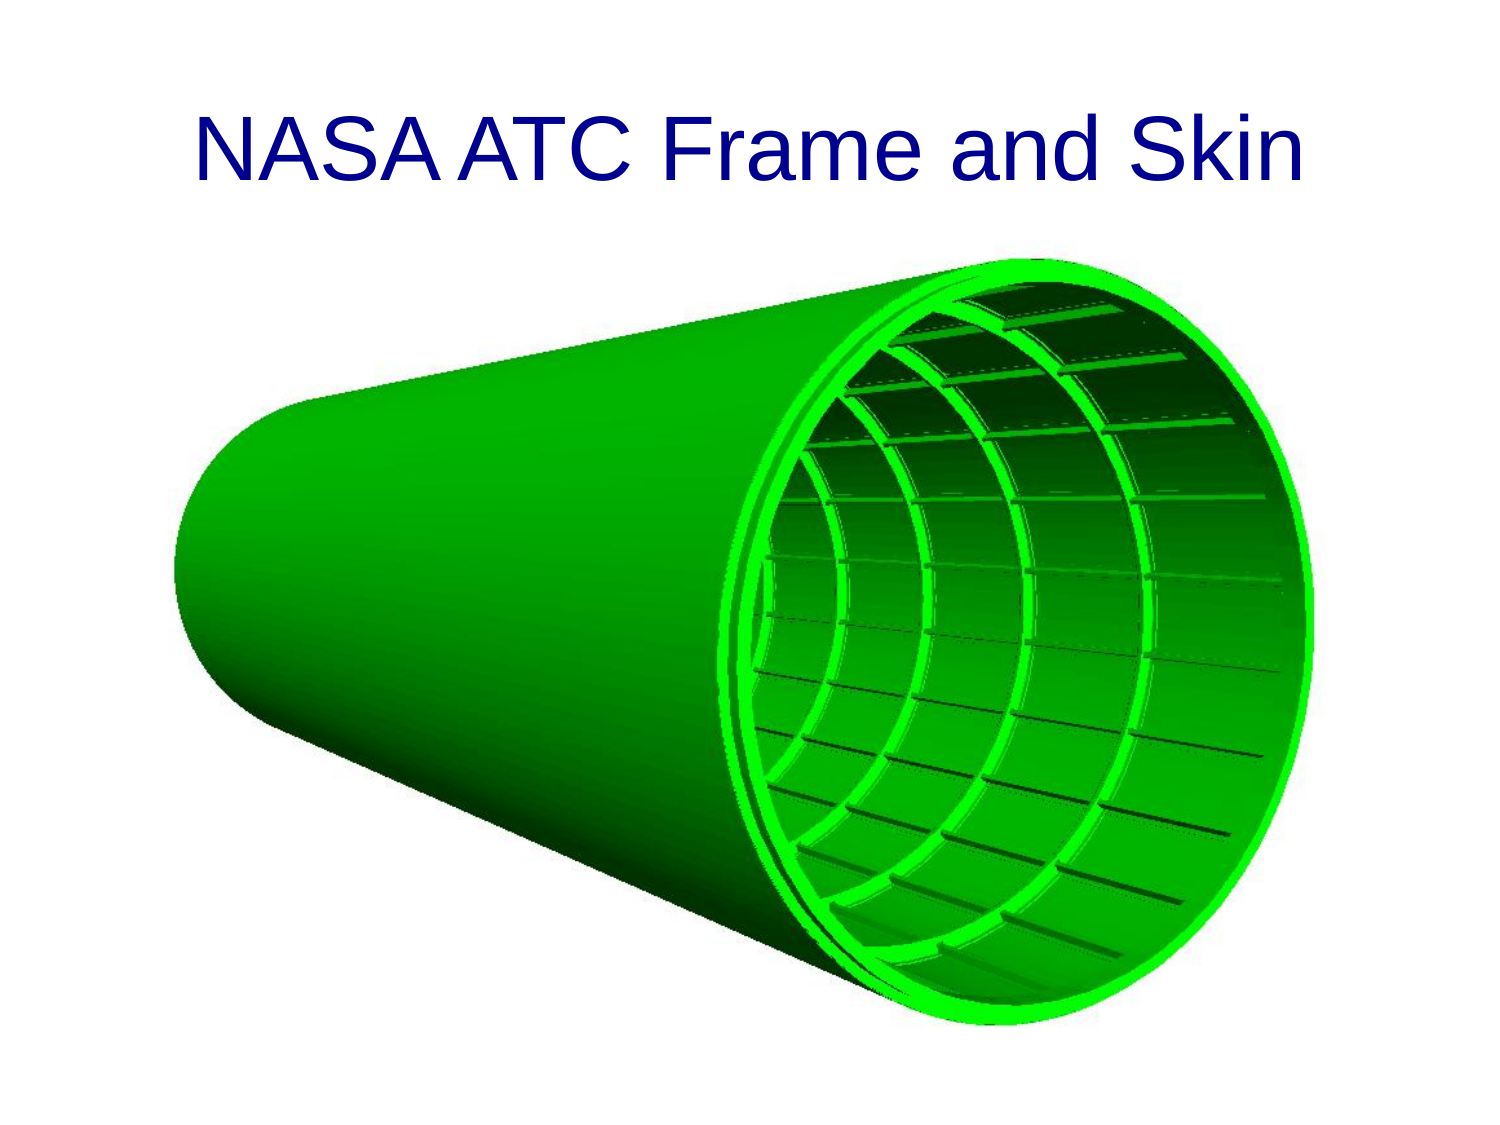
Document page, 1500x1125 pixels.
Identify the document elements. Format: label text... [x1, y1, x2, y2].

title NASA ATC Frame and Skin [112, 50, 1388, 238]
picture [168, 158, 1332, 1063]
